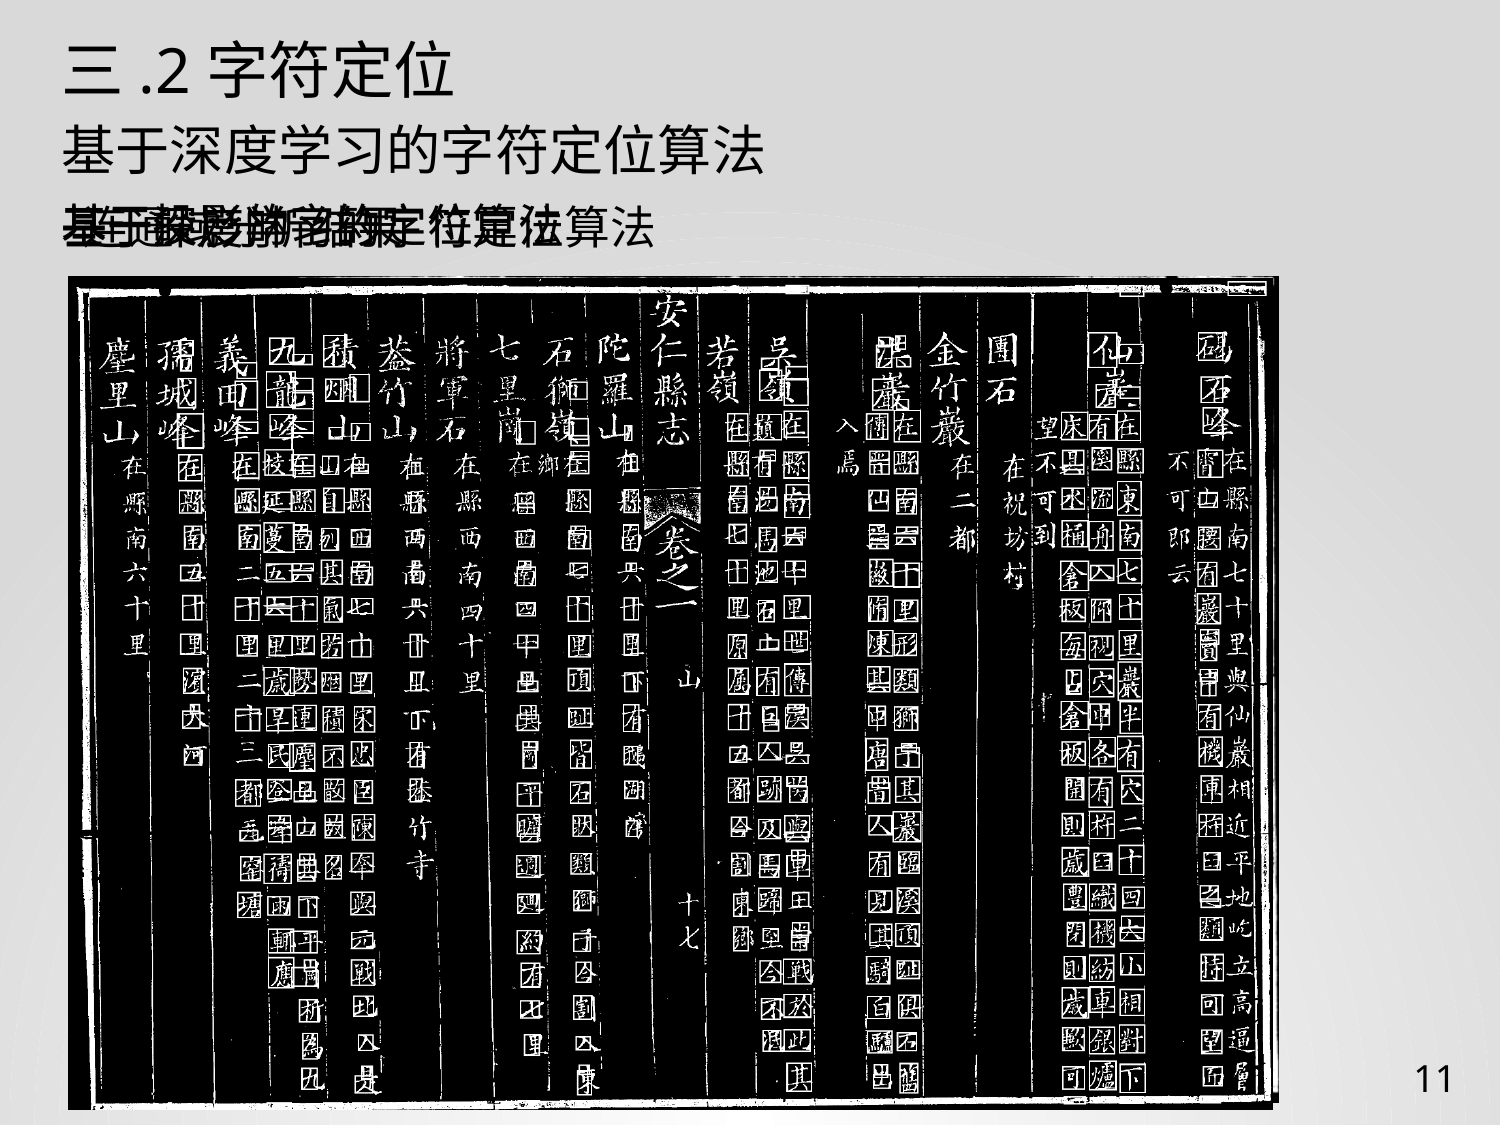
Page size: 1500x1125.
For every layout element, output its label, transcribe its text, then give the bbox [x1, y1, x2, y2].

text_box 基于深度学习的字符定位算法 [46, 108, 910, 189]
text_box 11 [1398, 1047, 1481, 1108]
text_box 三.2字符定位 [46, 23, 797, 159]
picture [67, 276, 1279, 1110]
text_box 基于深度学习的字符定位算法 [46, 191, 722, 261]
